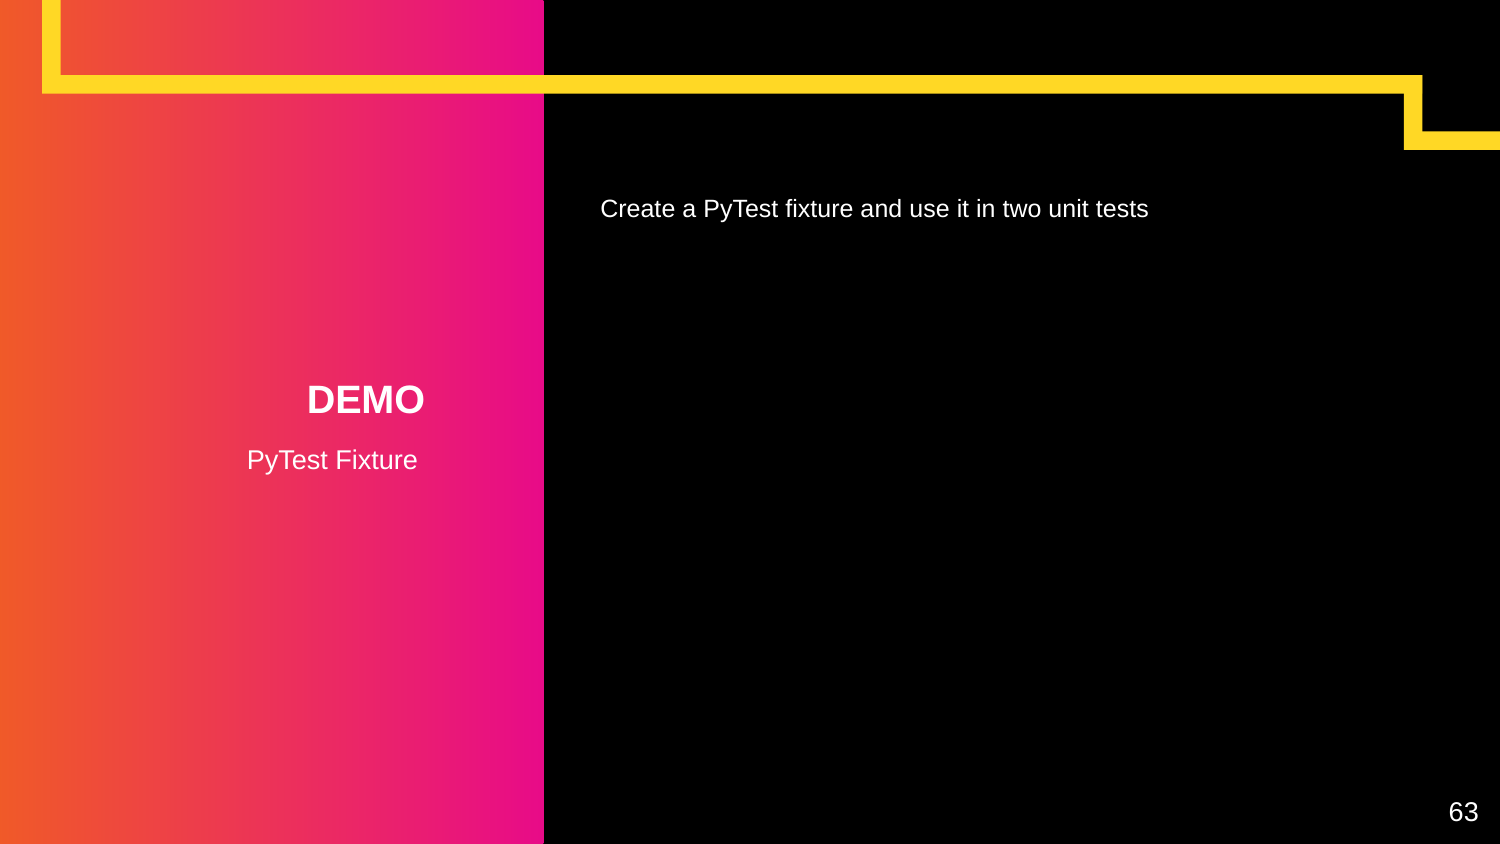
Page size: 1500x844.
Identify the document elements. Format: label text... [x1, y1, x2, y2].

slide_number 63 [1403, 779, 1494, 844]
list Create a PyTest fixture and use it in two unit tests [547, 188, 1395, 666]
title DEMO [42, 343, 433, 430]
subtitle PyTest Fixture [57, 427, 433, 514]
